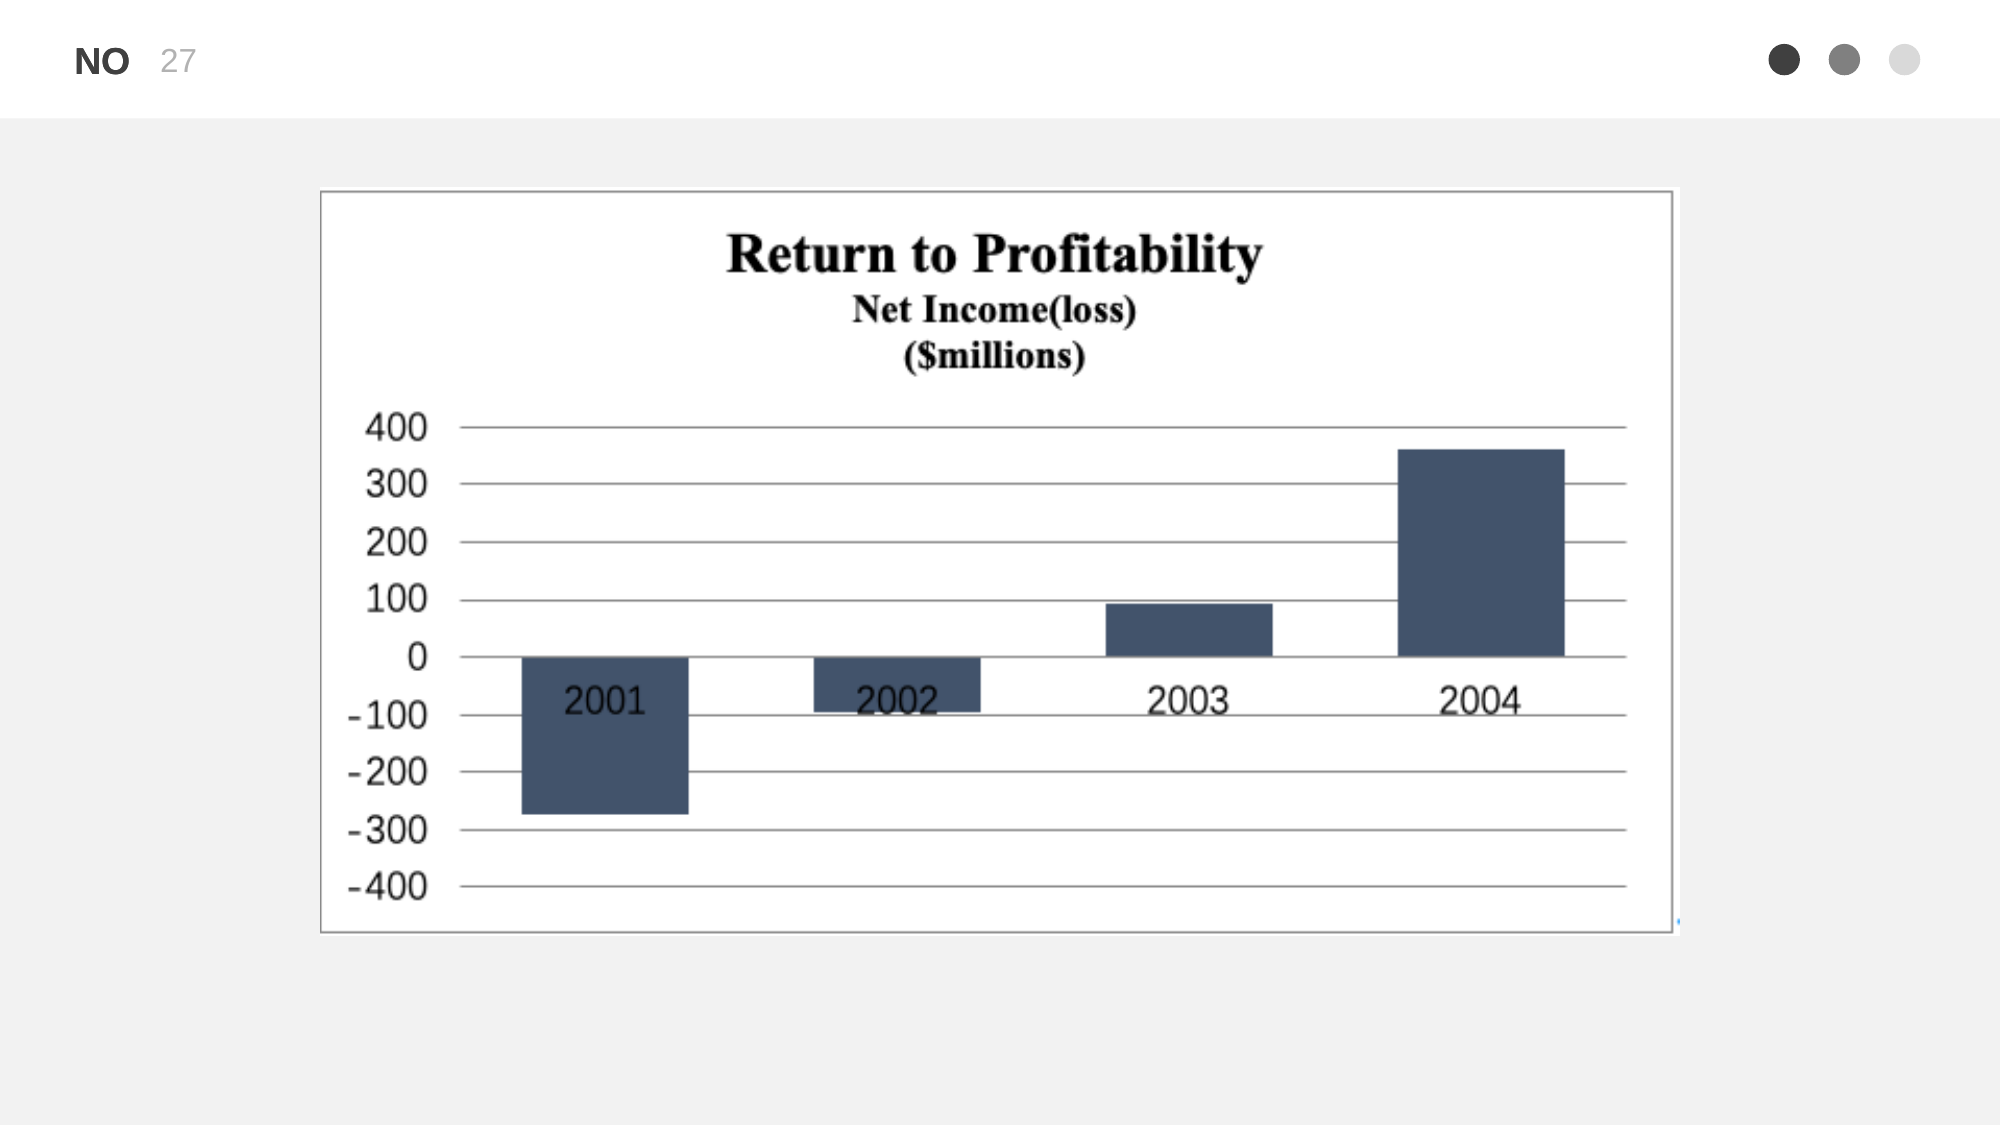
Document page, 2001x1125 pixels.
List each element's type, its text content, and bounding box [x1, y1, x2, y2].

picture [320, 187, 1680, 936]
slide_number 27 [145, 29, 252, 90]
